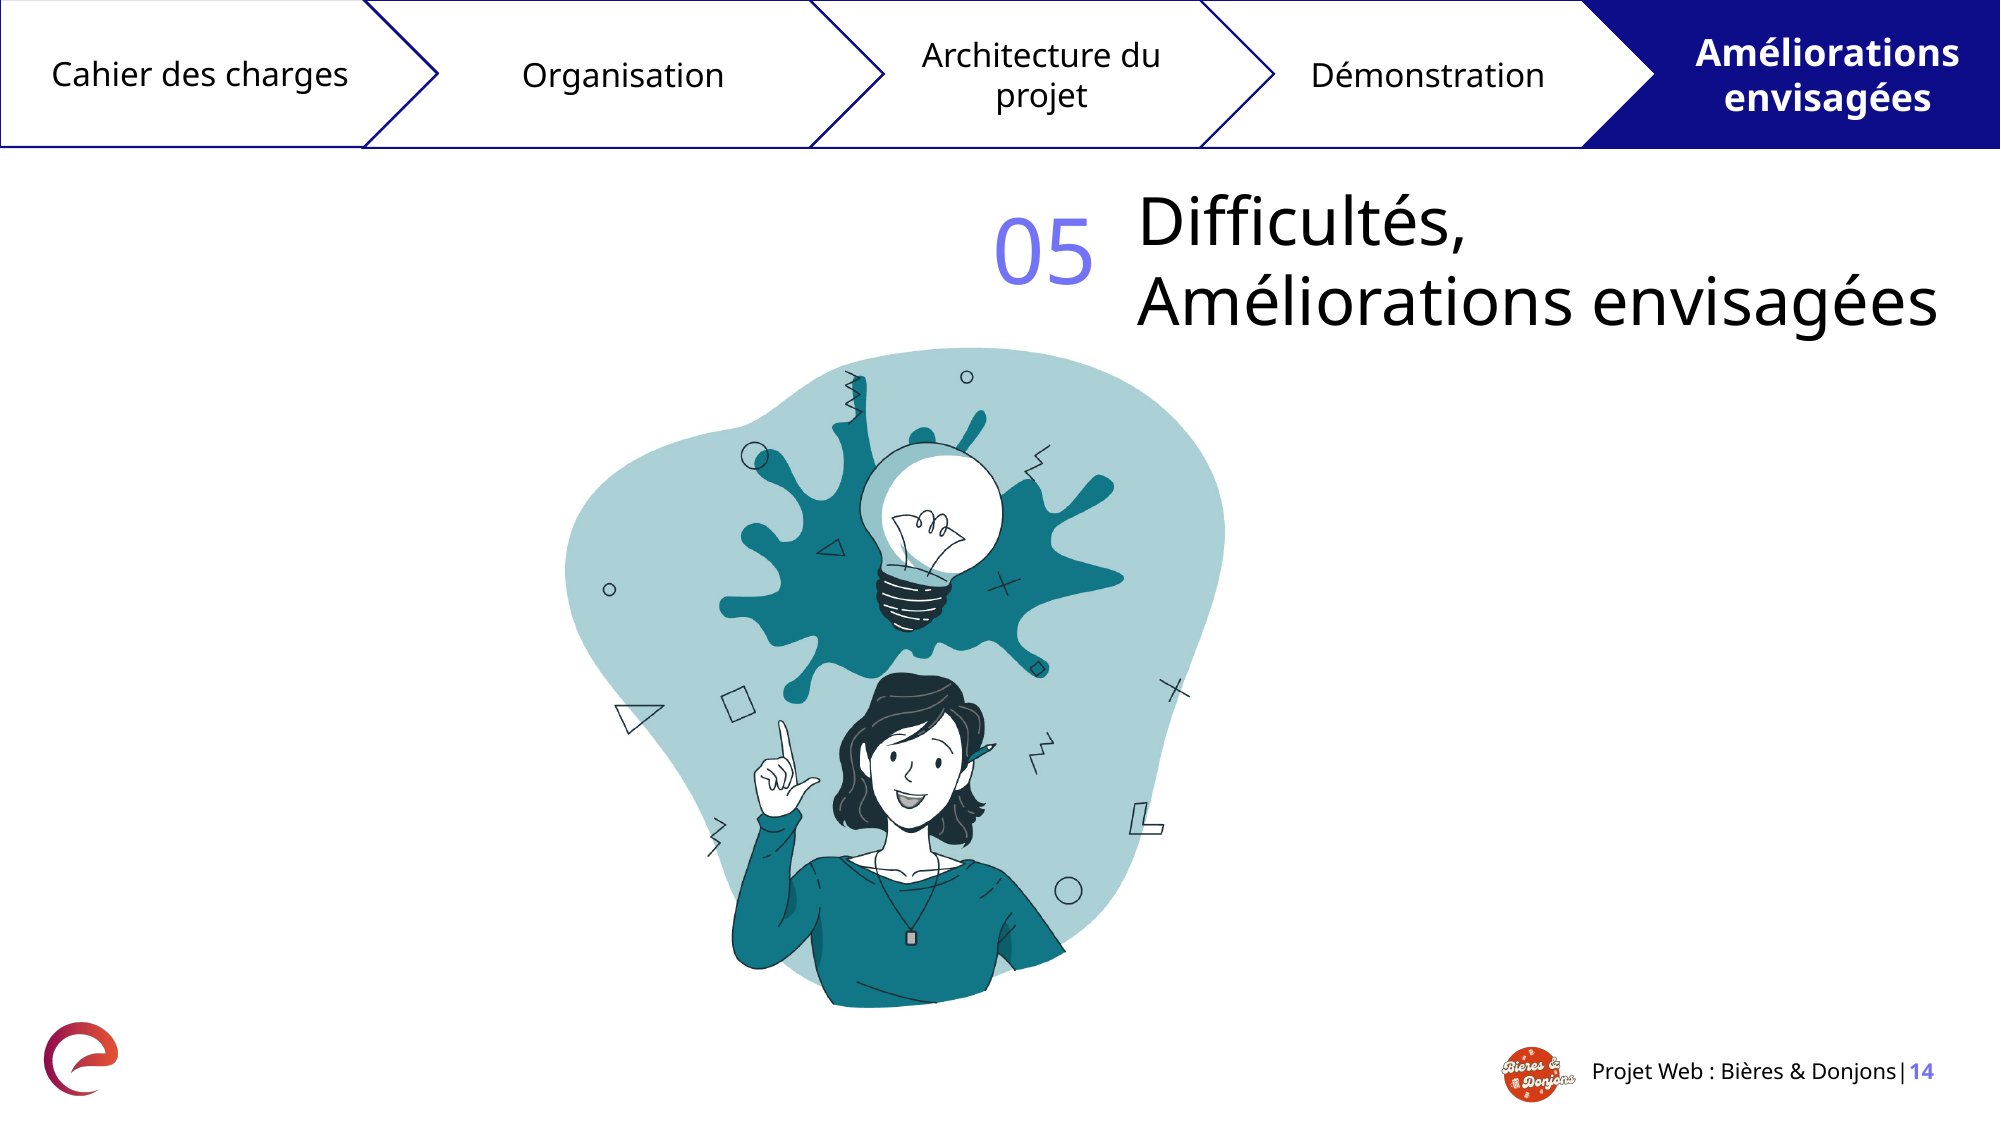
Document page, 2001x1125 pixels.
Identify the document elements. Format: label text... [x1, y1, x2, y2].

slide_number Projet Web : Bières & Donjons|14 [1579, 1042, 1950, 1103]
text_box Organisation [365, 0, 885, 149]
text_box Architecture du projet [811, 0, 1276, 149]
picture [37, 1015, 125, 1103]
text_box Cahier des charges [0, 0, 440, 149]
picture [1486, 1028, 1579, 1121]
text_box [978, 171, 1968, 349]
text_box Améliorations envisagées [1579, 0, 2000, 149]
picture [288, 328, 1502, 1011]
text_box Démonstration [1202, 0, 1653, 149]
